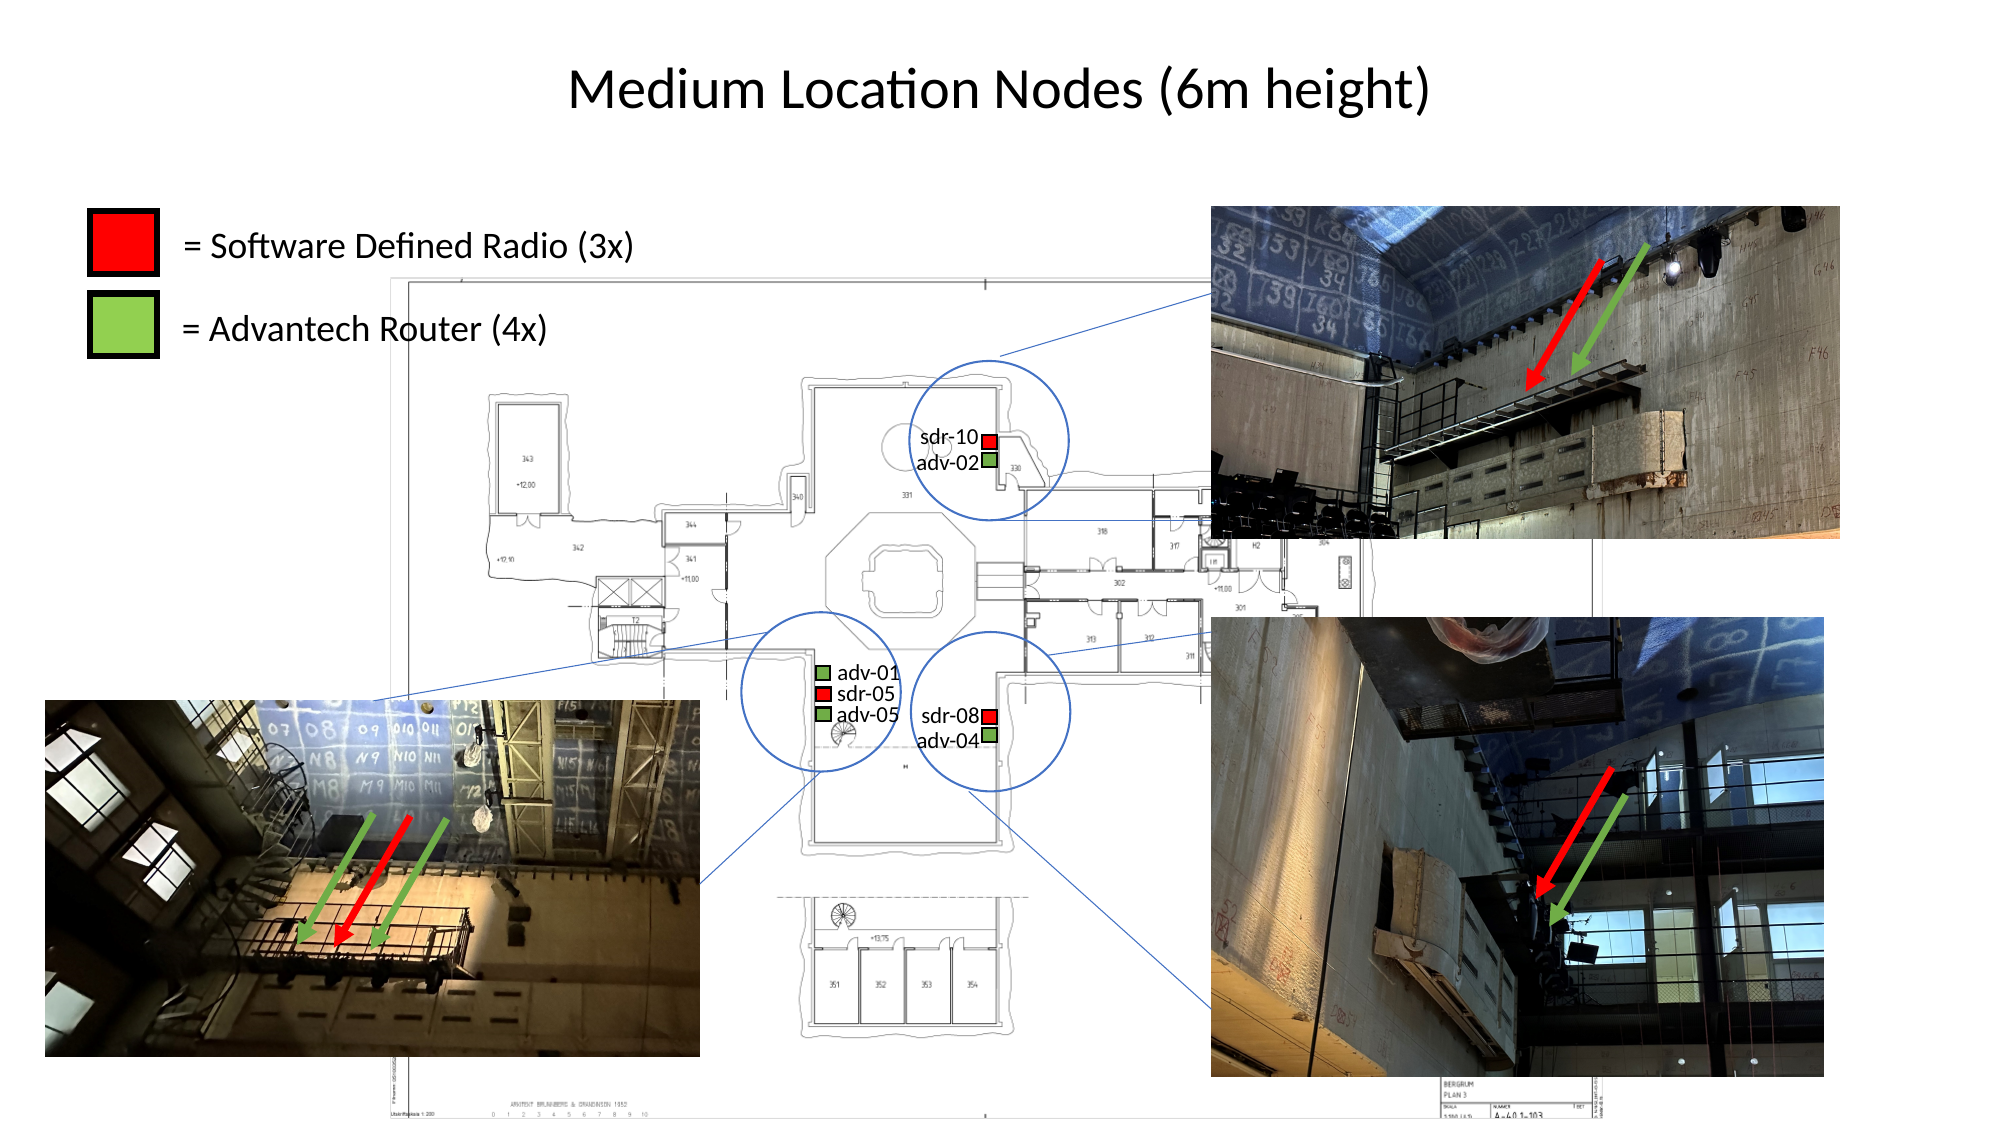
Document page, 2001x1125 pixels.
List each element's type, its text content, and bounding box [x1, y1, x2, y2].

picture [45, 700, 700, 1057]
text_box [89, 210, 158, 275]
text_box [1046, 631, 1212, 656]
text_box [372, 631, 770, 701]
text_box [1549, 794, 1626, 927]
text_box = Software Defined Radio (3x) [168, 214, 651, 274]
picture [1211, 617, 1824, 1077]
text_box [1525, 260, 1603, 392]
picture [1211, 206, 1840, 539]
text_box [699, 771, 822, 885]
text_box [297, 813, 374, 946]
text_box Medium Location Nodes (6m height) [552, 42, 1448, 128]
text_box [999, 293, 1212, 357]
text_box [1571, 243, 1648, 376]
text_box = Advantech Router (4x) [167, 296, 388, 357]
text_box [968, 791, 1212, 1010]
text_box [388, 276, 1612, 1125]
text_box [1535, 767, 1613, 900]
text_box [89, 292, 158, 357]
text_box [370, 818, 447, 951]
